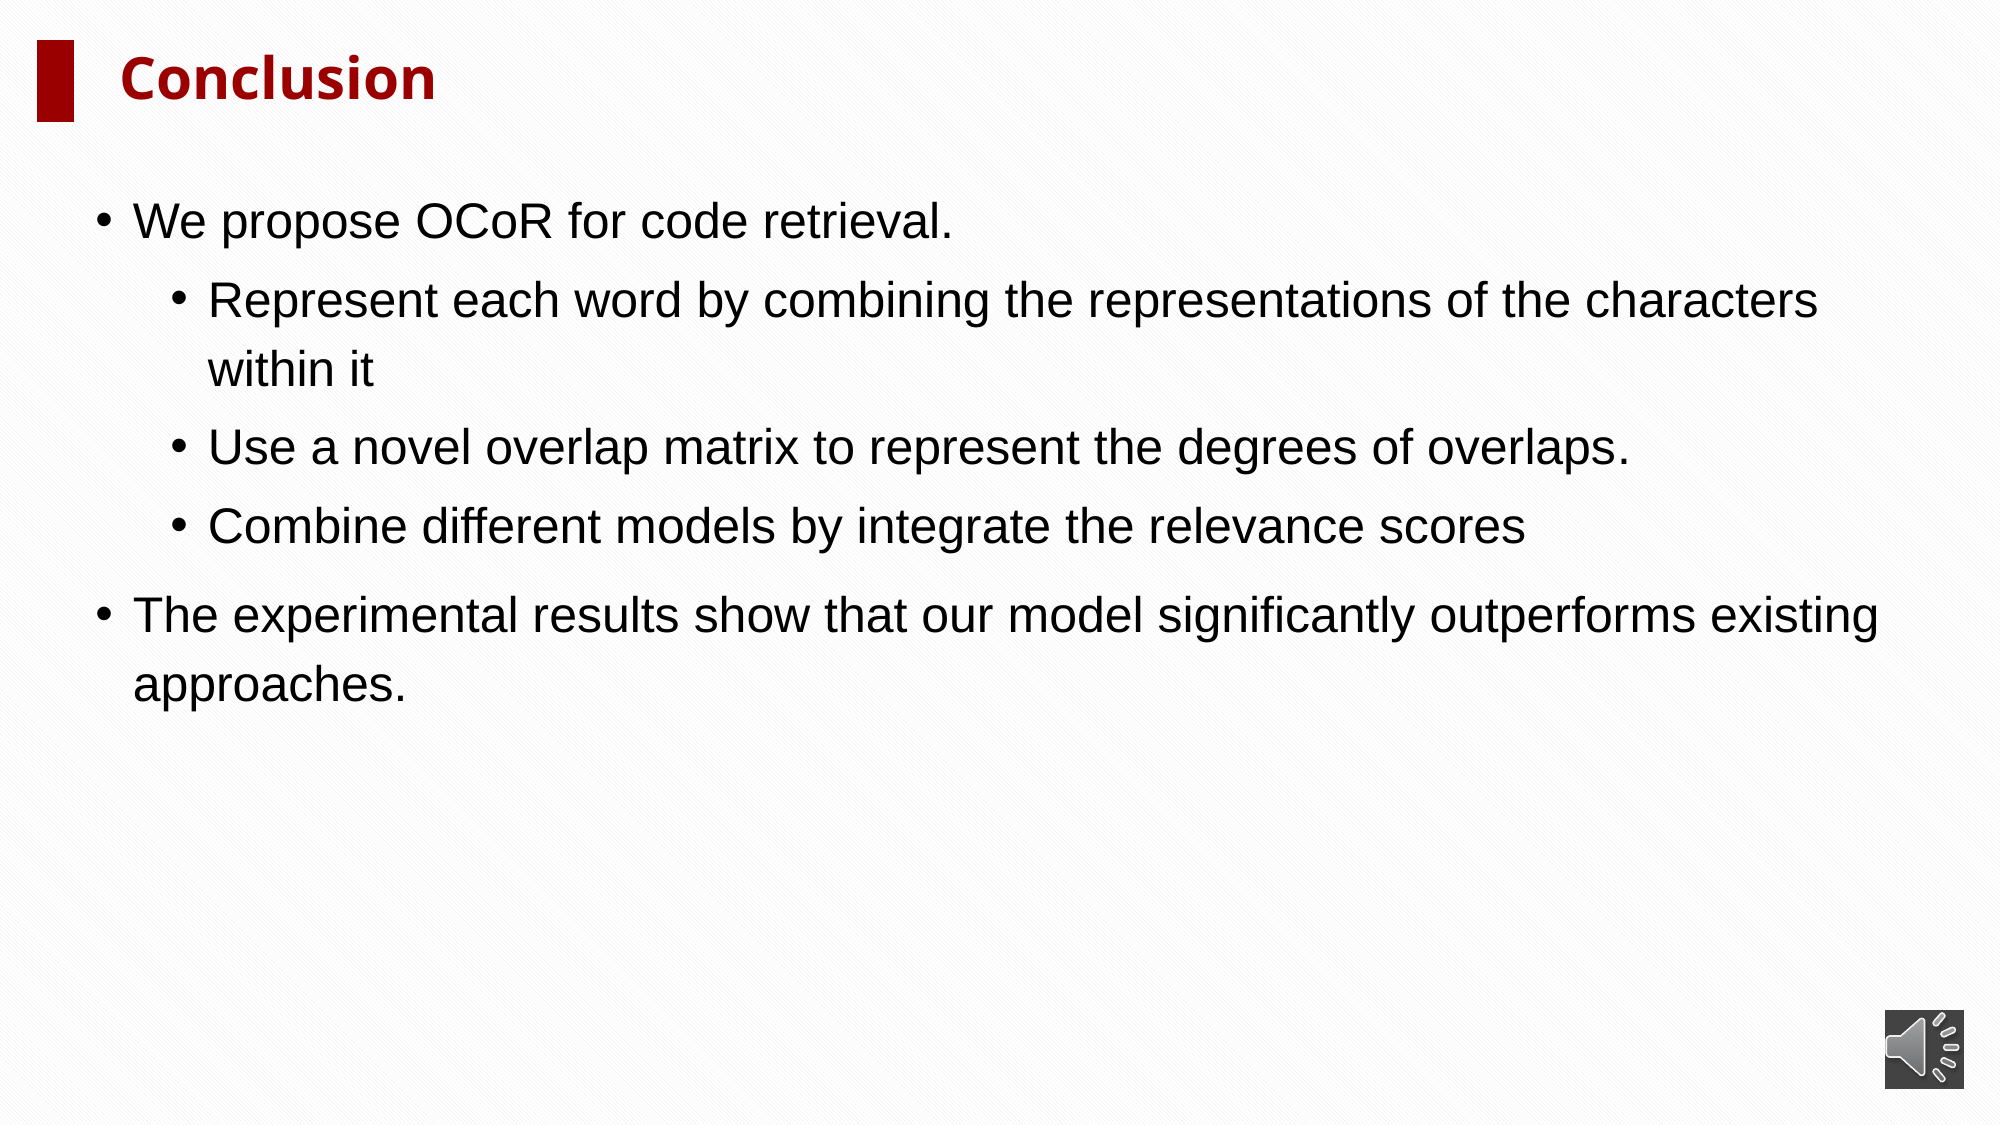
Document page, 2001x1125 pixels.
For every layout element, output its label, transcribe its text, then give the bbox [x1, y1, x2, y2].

picture [1884, 1009, 1965, 1090]
list We propose OCoR for code retrieval. Represent each word by combining the representations of the characters within it Use a novel overlap matrix to represent the degrees of overlaps. Combine different models by integrate the relevance scores The experimental results show that our model significantly outperforms existing approaches. [80, 173, 1948, 1042]
title Conclusion [104, 40, 1948, 122]
